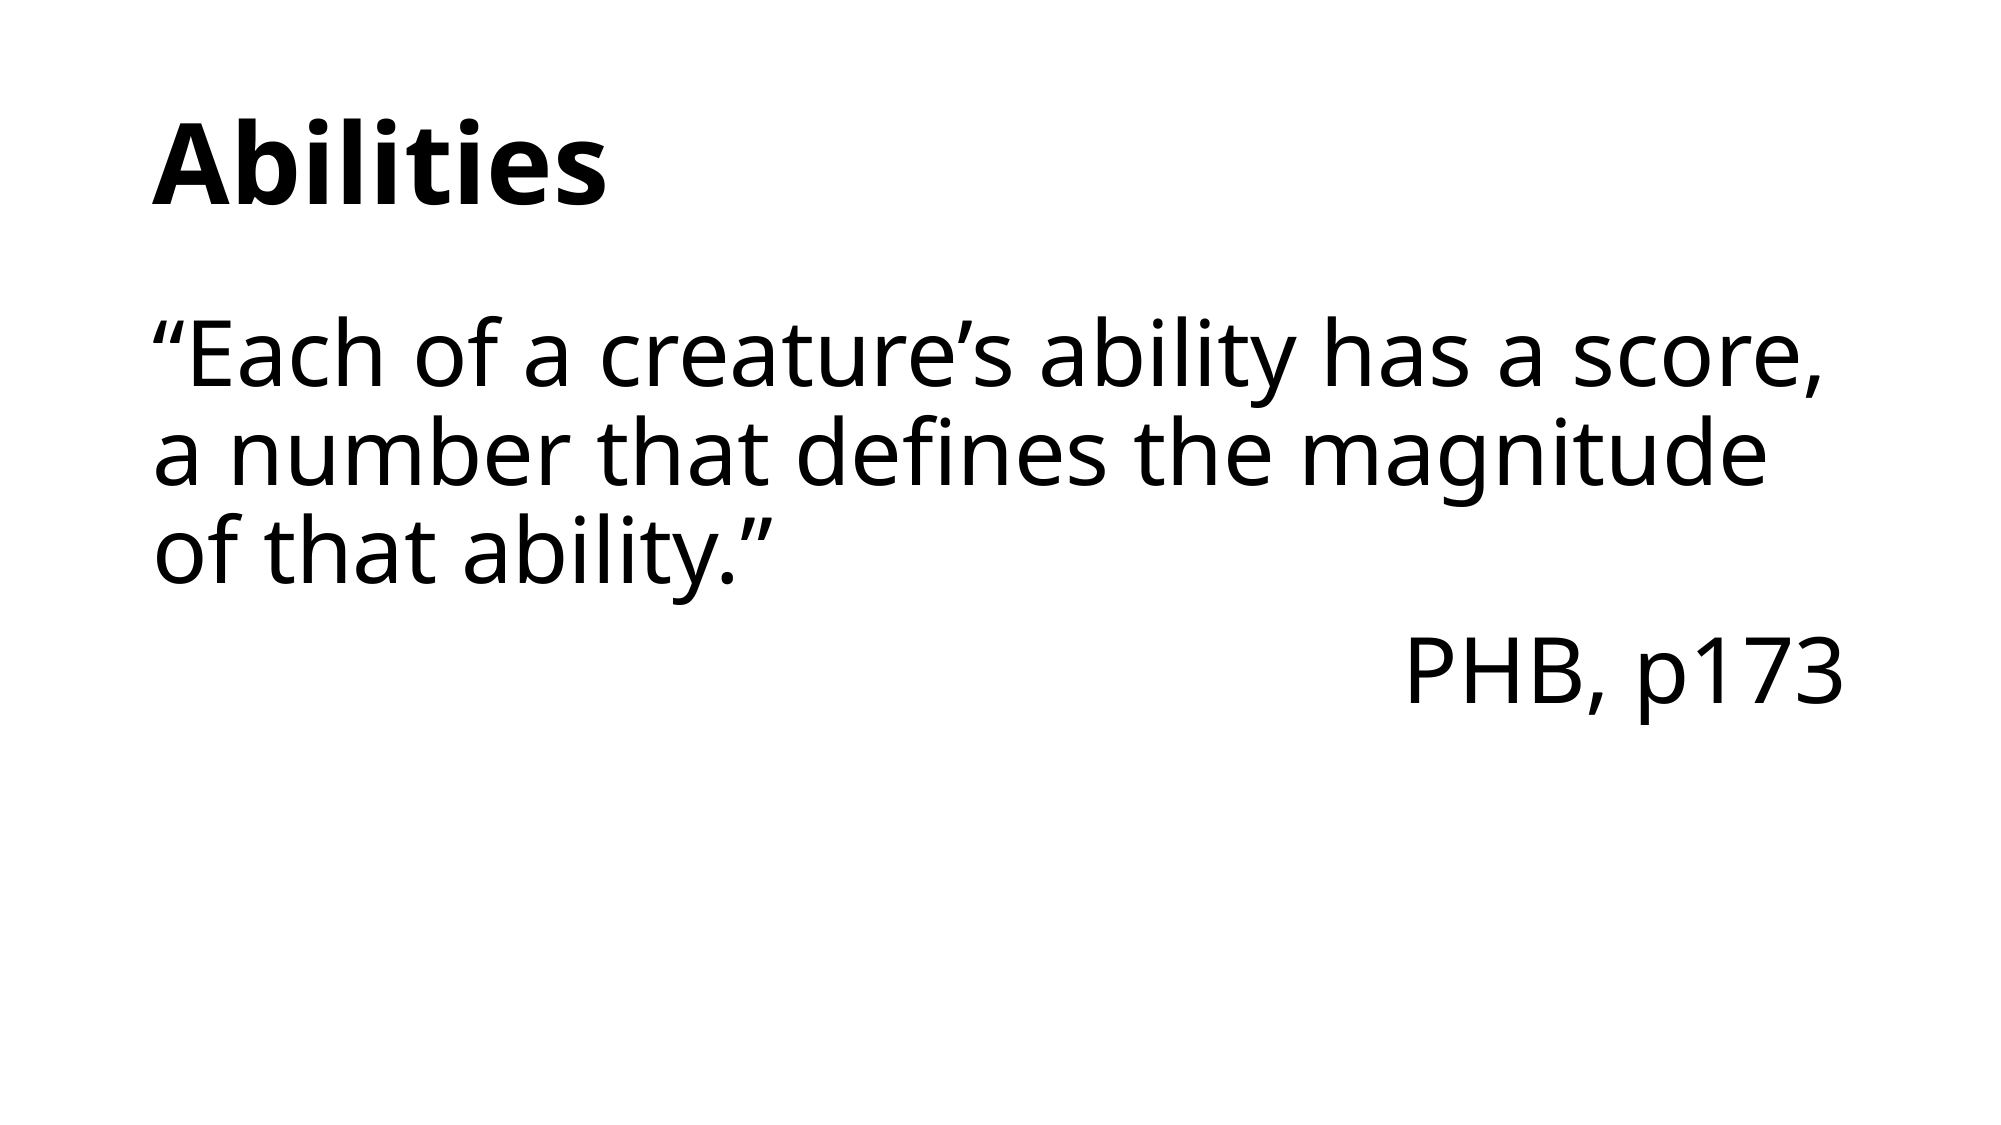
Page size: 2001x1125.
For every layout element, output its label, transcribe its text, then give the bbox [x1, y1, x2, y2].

list “Each of a creature’s ability has a score, a number that defines the magnitude of that ability.” PHB, p173 [137, 299, 1863, 1014]
title Abilities [137, 59, 1863, 278]
